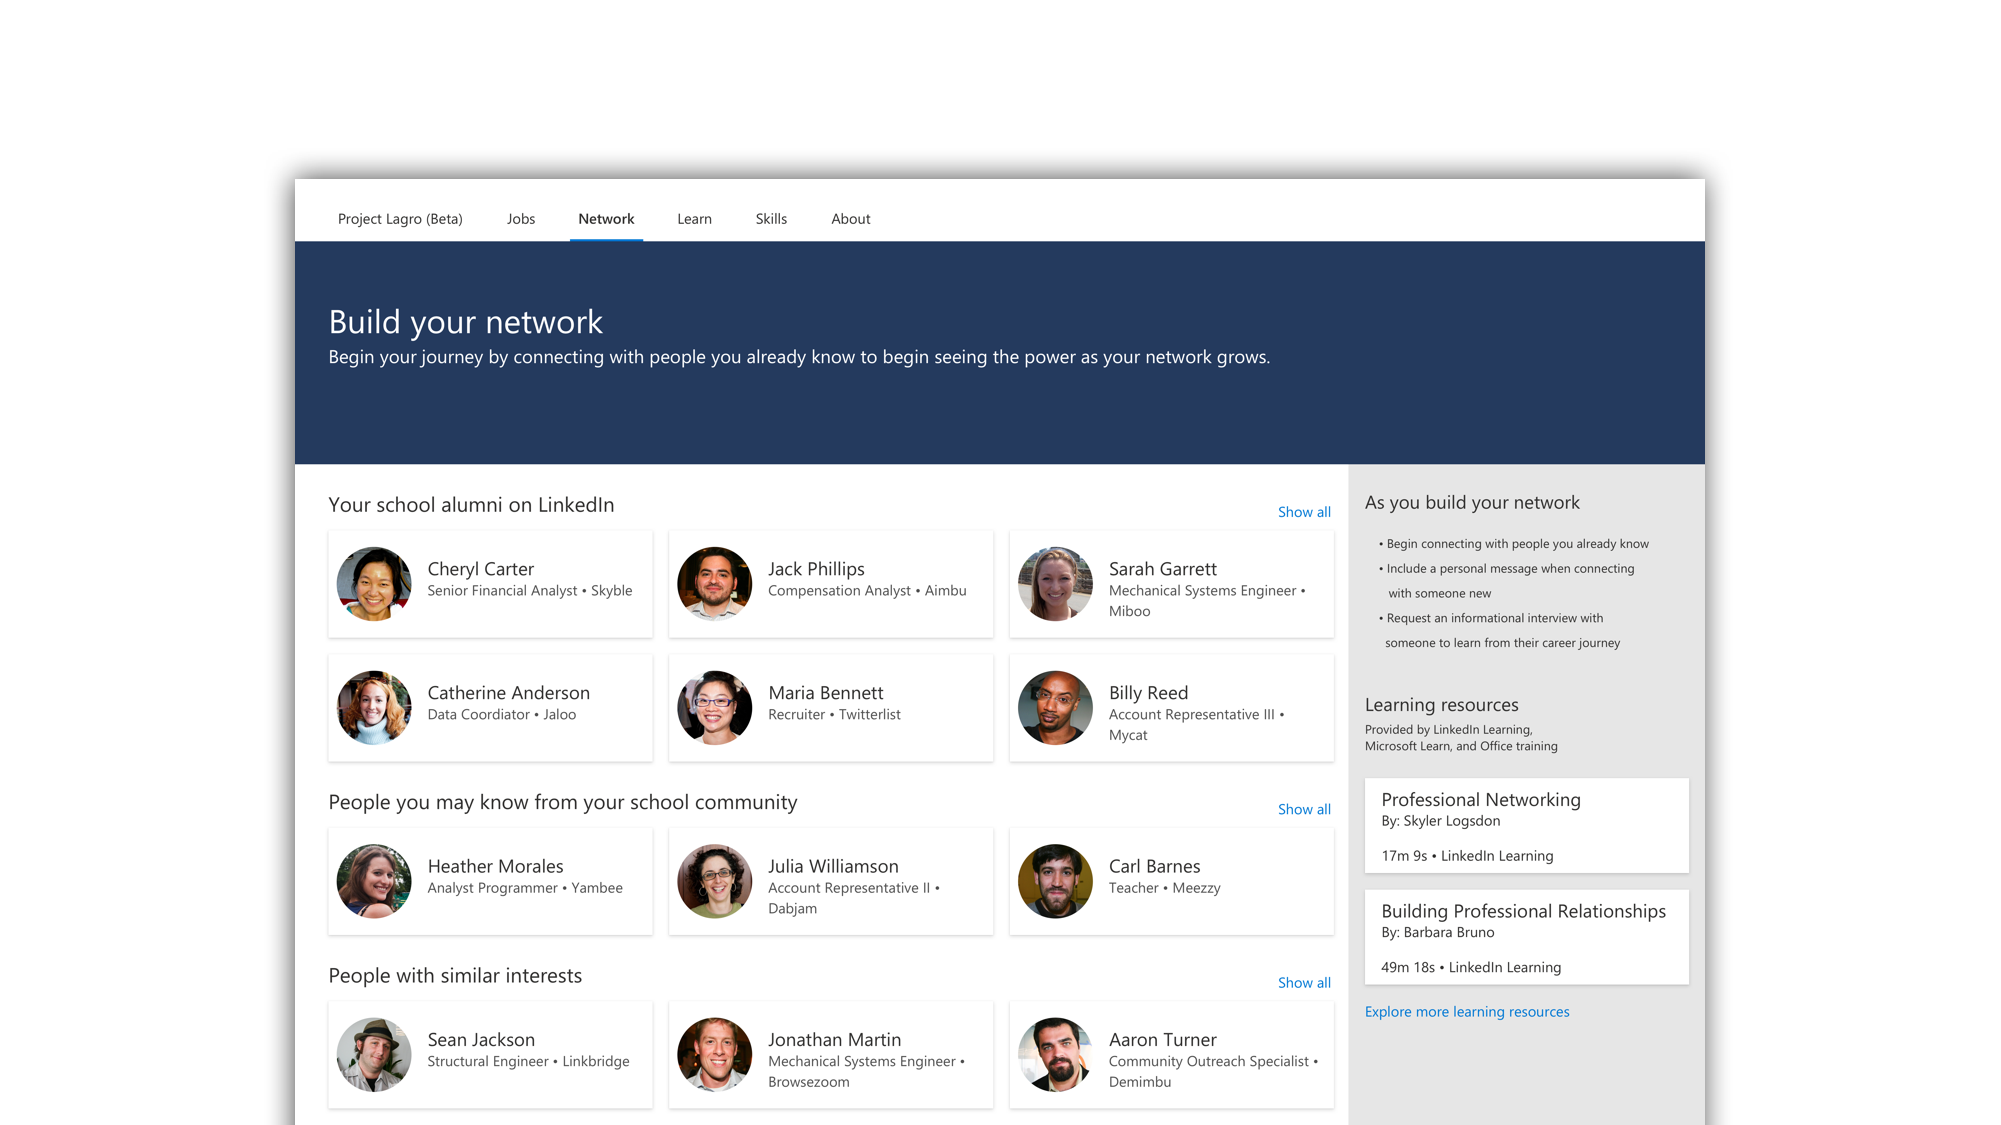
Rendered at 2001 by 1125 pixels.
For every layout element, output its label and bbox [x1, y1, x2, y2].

picture [295, 179, 1705, 1125]
